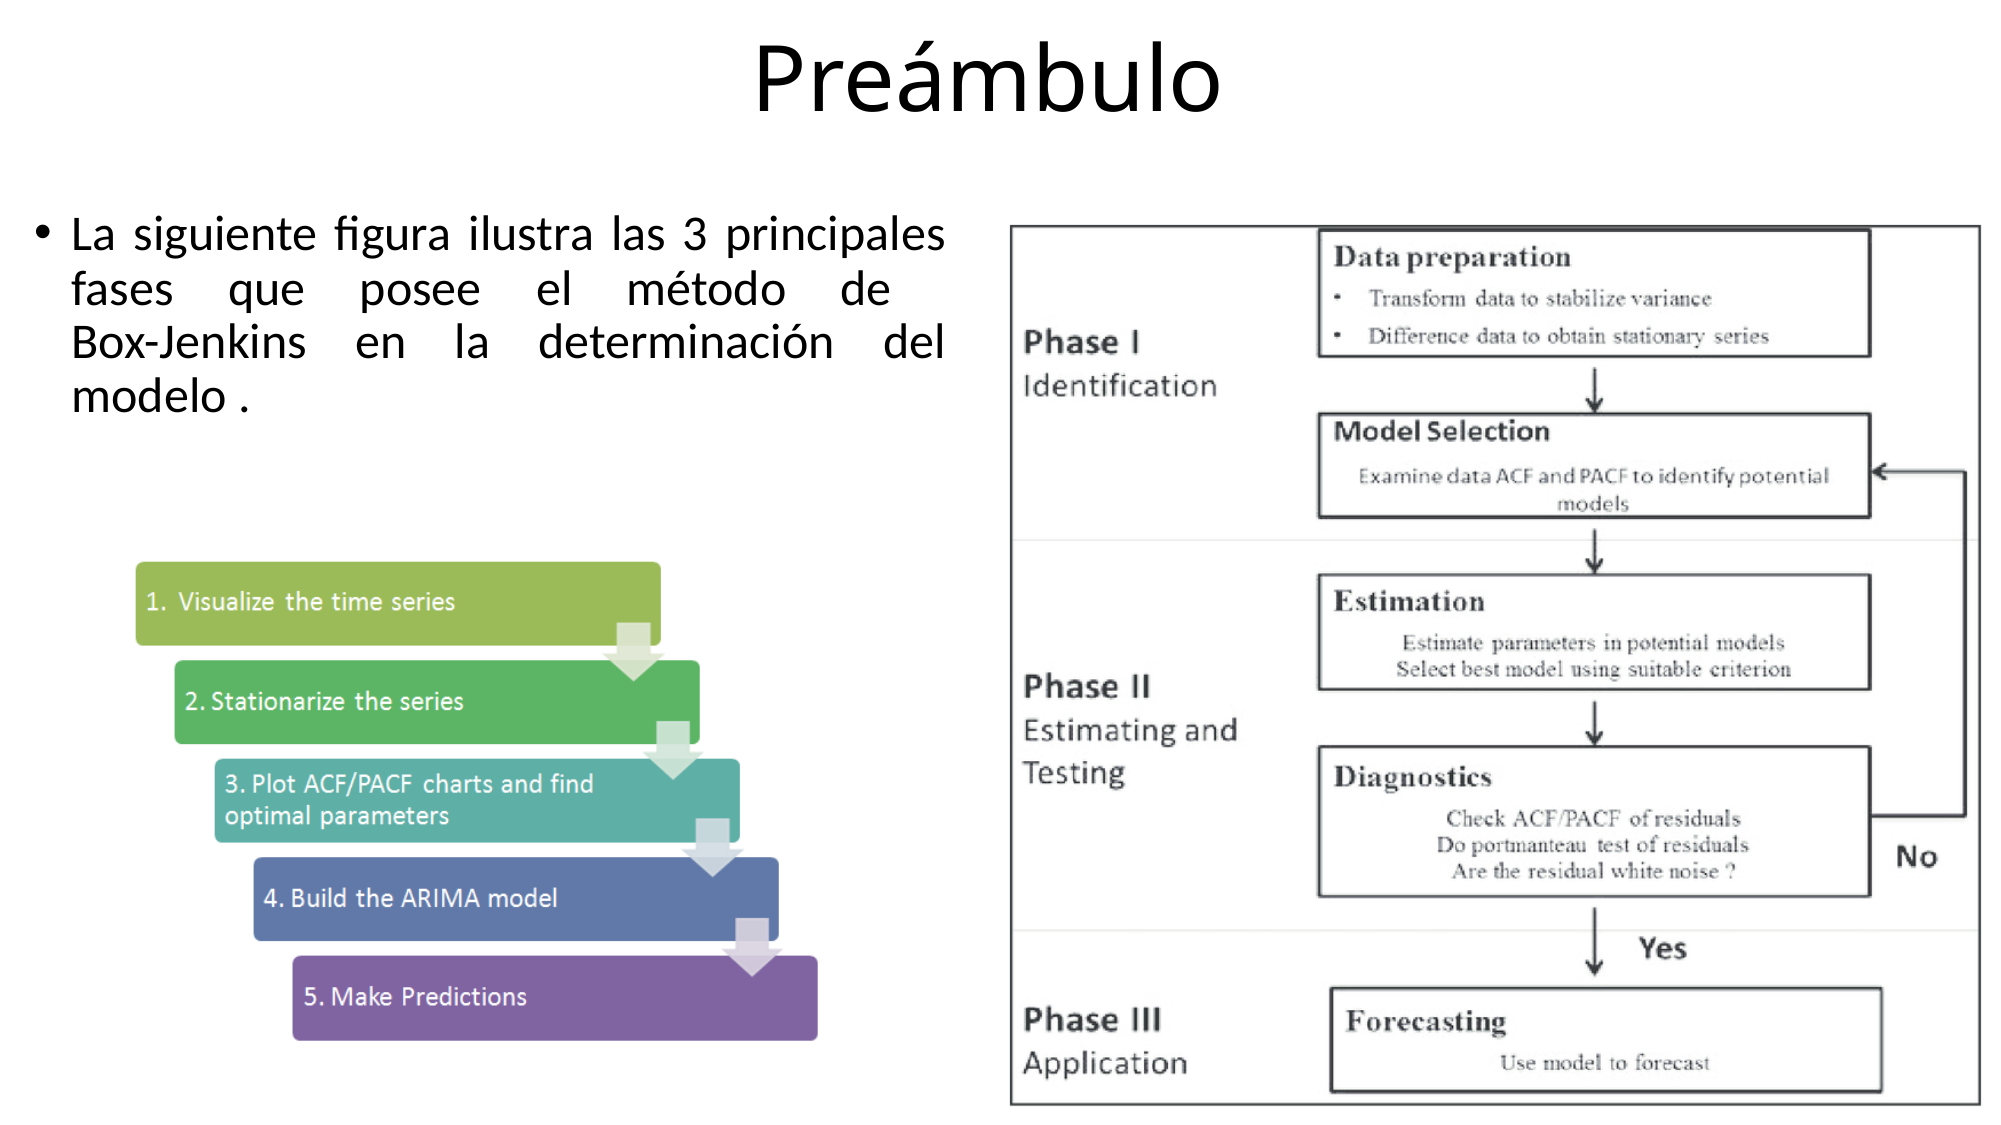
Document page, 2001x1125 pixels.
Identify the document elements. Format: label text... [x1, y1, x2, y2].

title Preámbulo [125, 5, 1851, 159]
picture [119, 557, 830, 1053]
picture [1009, 224, 1982, 1107]
